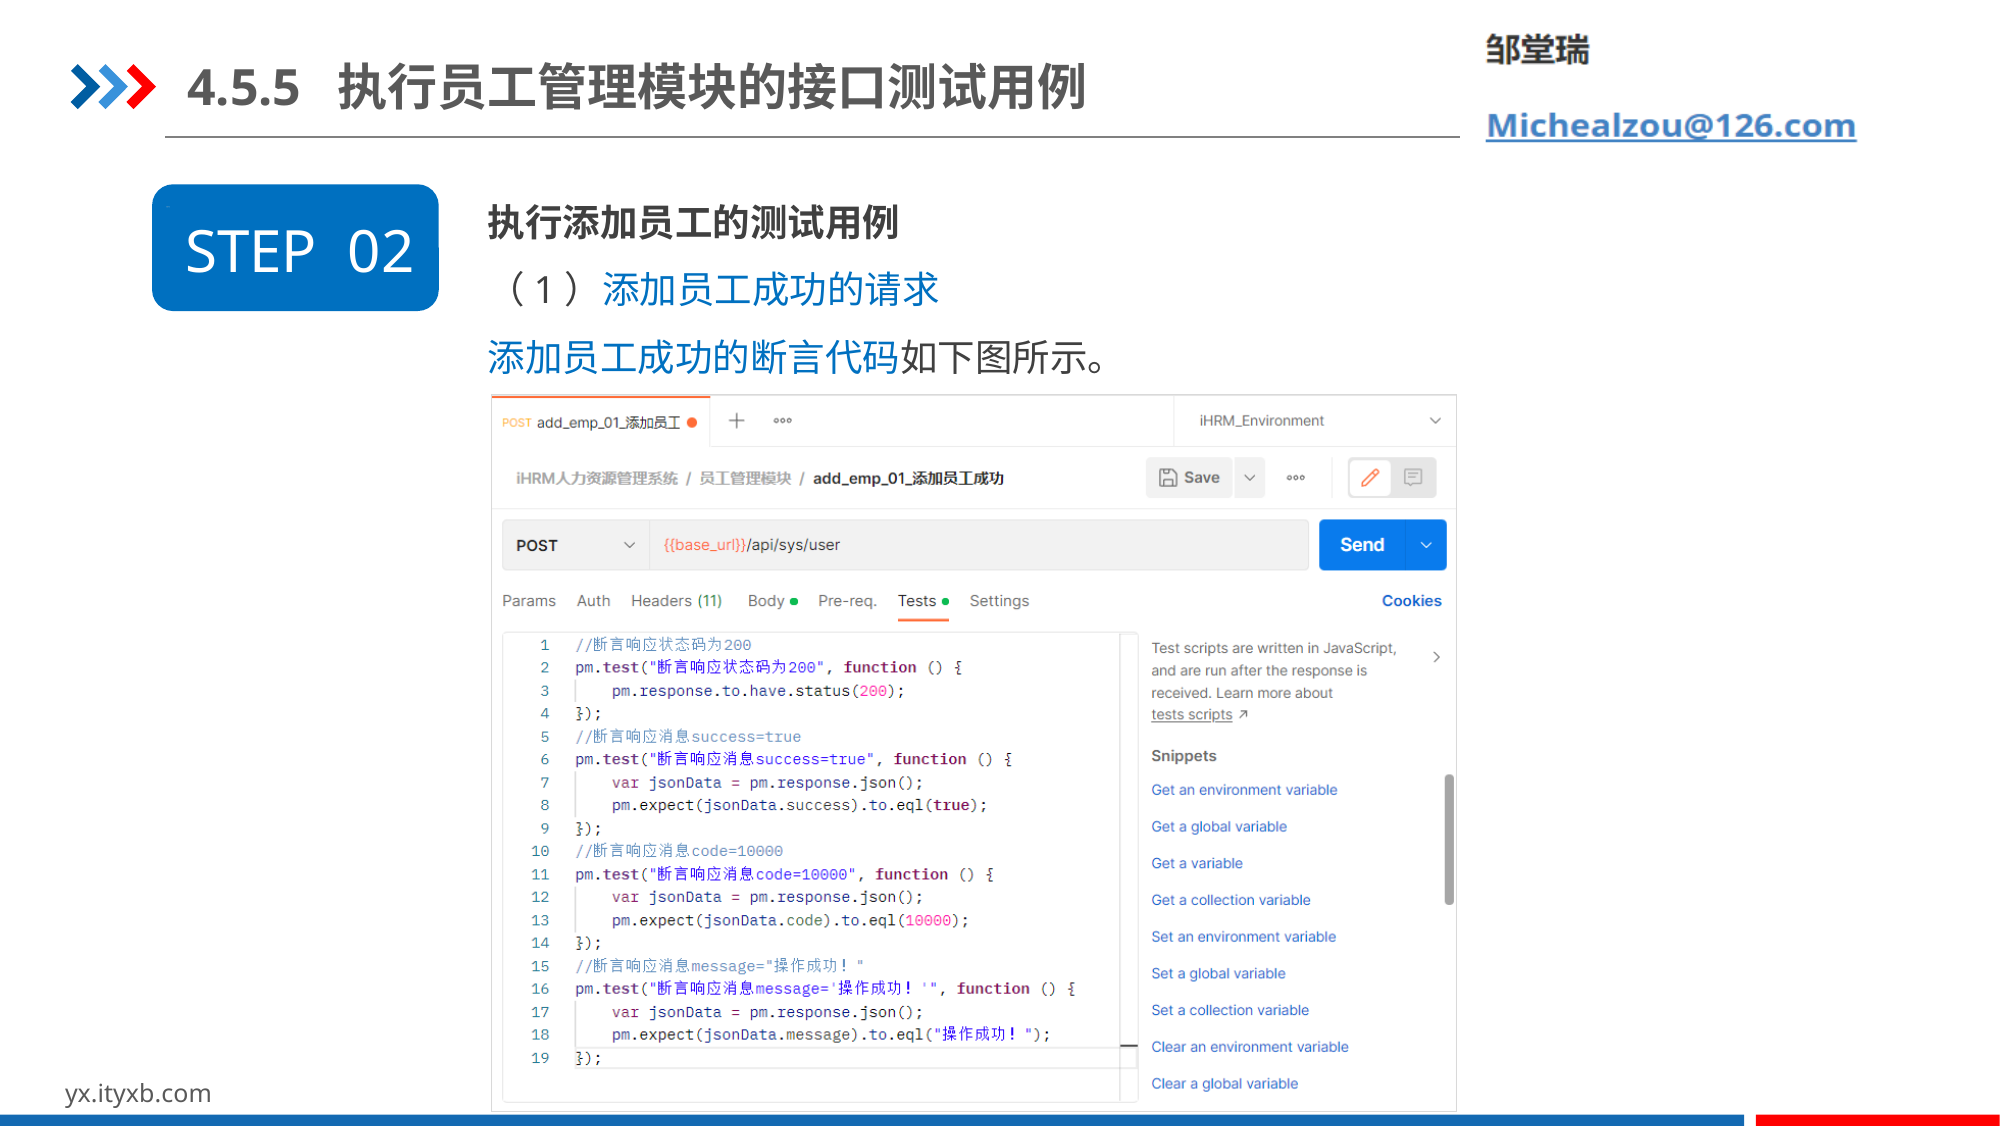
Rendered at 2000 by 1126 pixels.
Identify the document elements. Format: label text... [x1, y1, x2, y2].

text_box STEP 02 [166, 206, 434, 292]
text_box [149, 182, 441, 314]
picture [491, 394, 1457, 1112]
picture [1460, 0, 1898, 145]
text_box 执行添加员工的测试用例 （1）添加员工成功的请求 添加员工成功的断言代码如下图所示。 [472, 169, 1775, 387]
text_box 4.5.5 执行员工管理模块的接口测试用例 [187, 43, 1191, 127]
